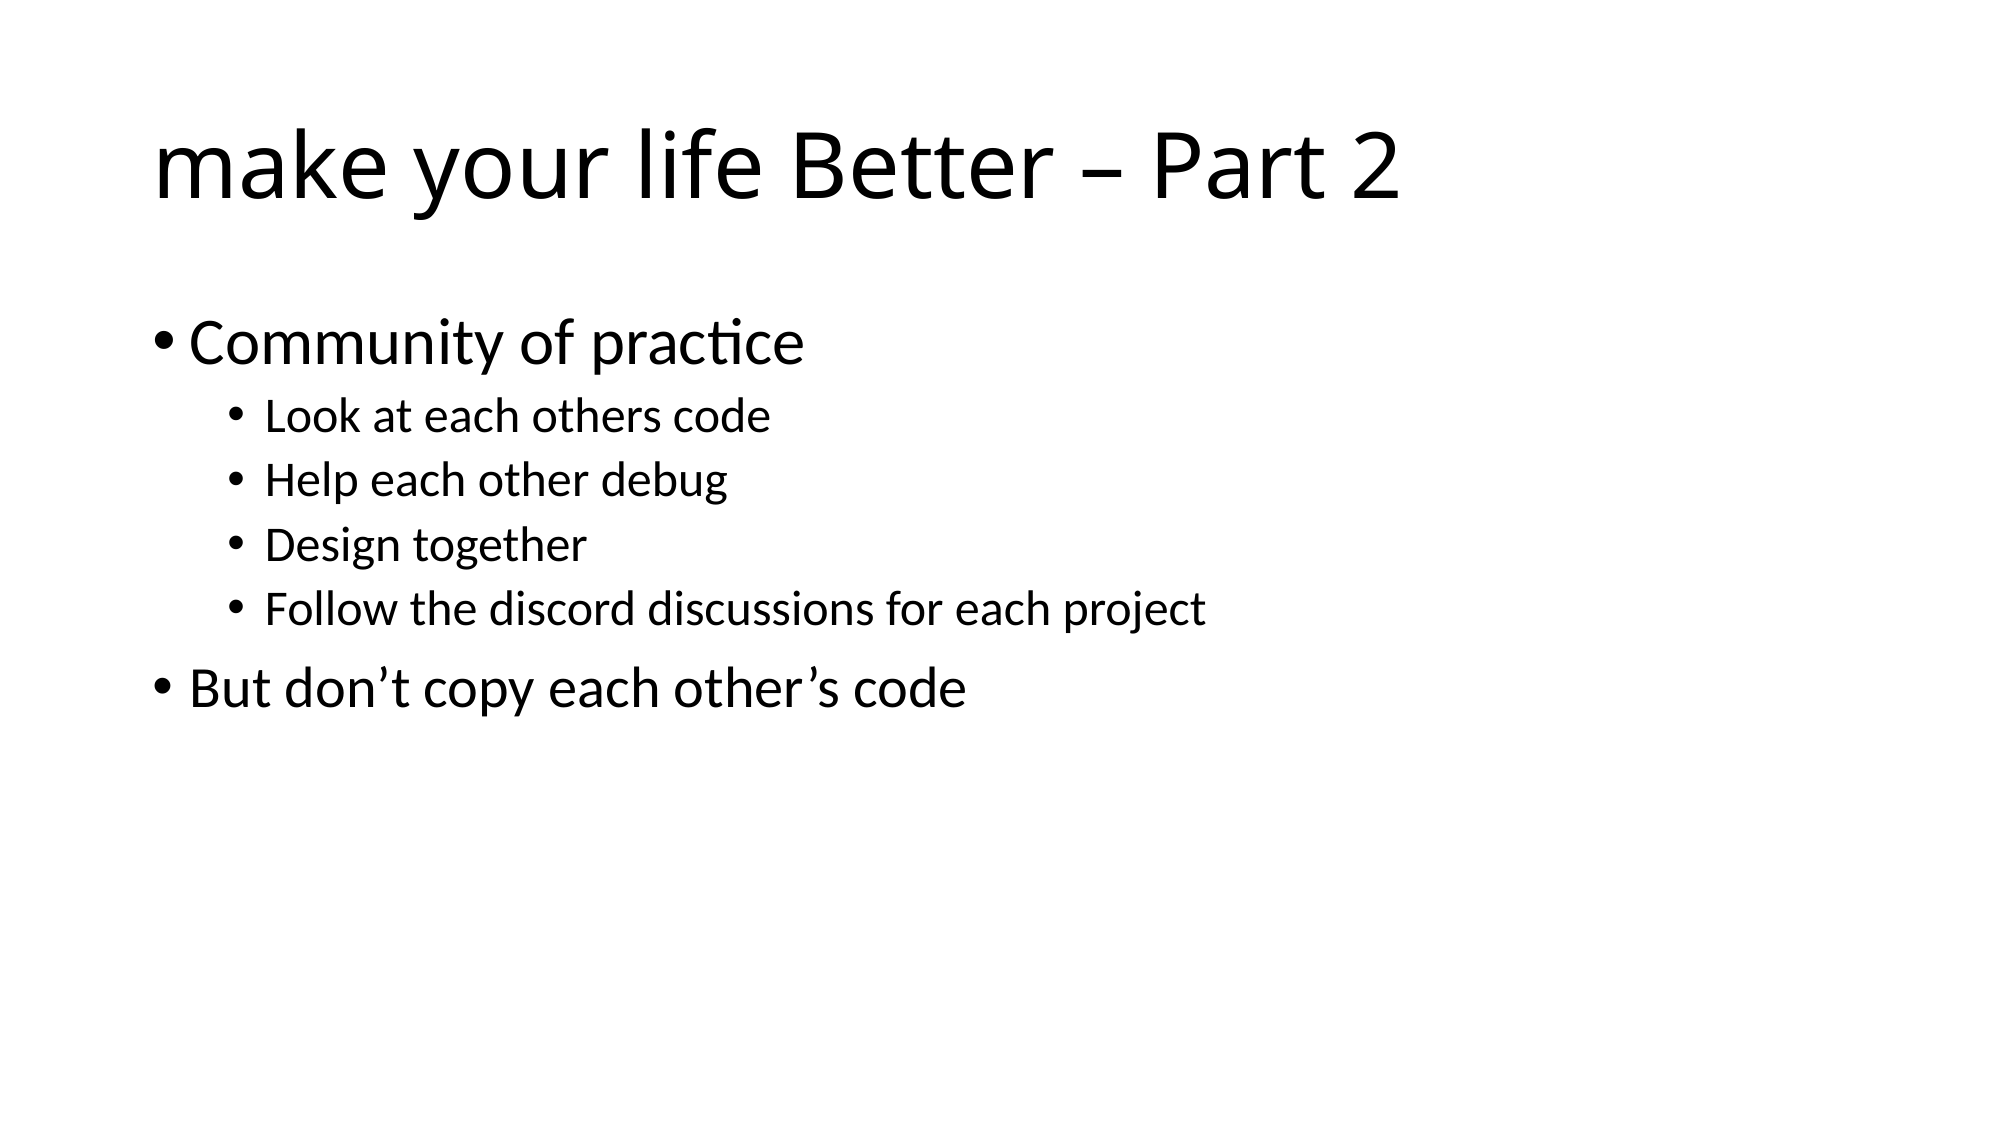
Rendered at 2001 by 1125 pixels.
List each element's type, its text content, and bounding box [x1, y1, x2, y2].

title make your life Better – Part 2 [137, 59, 1863, 278]
list Community of practice Look at each others code Help each other debug Design together Follow the discord discussions for each project But don’t copy each other’s code [137, 299, 1863, 1014]
